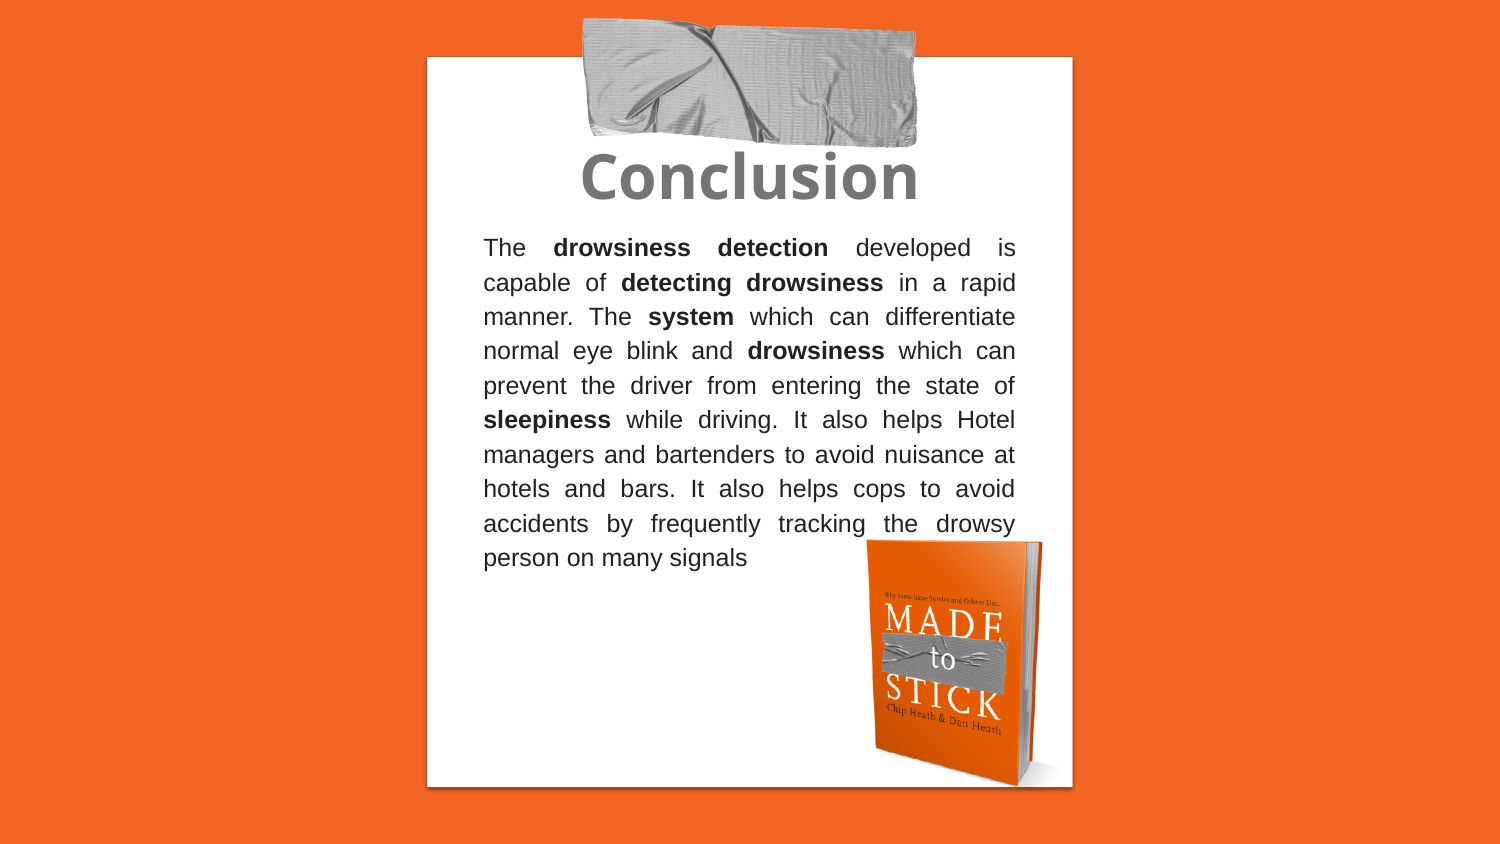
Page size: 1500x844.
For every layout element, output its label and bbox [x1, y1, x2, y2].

picture [400, 16, 1100, 818]
